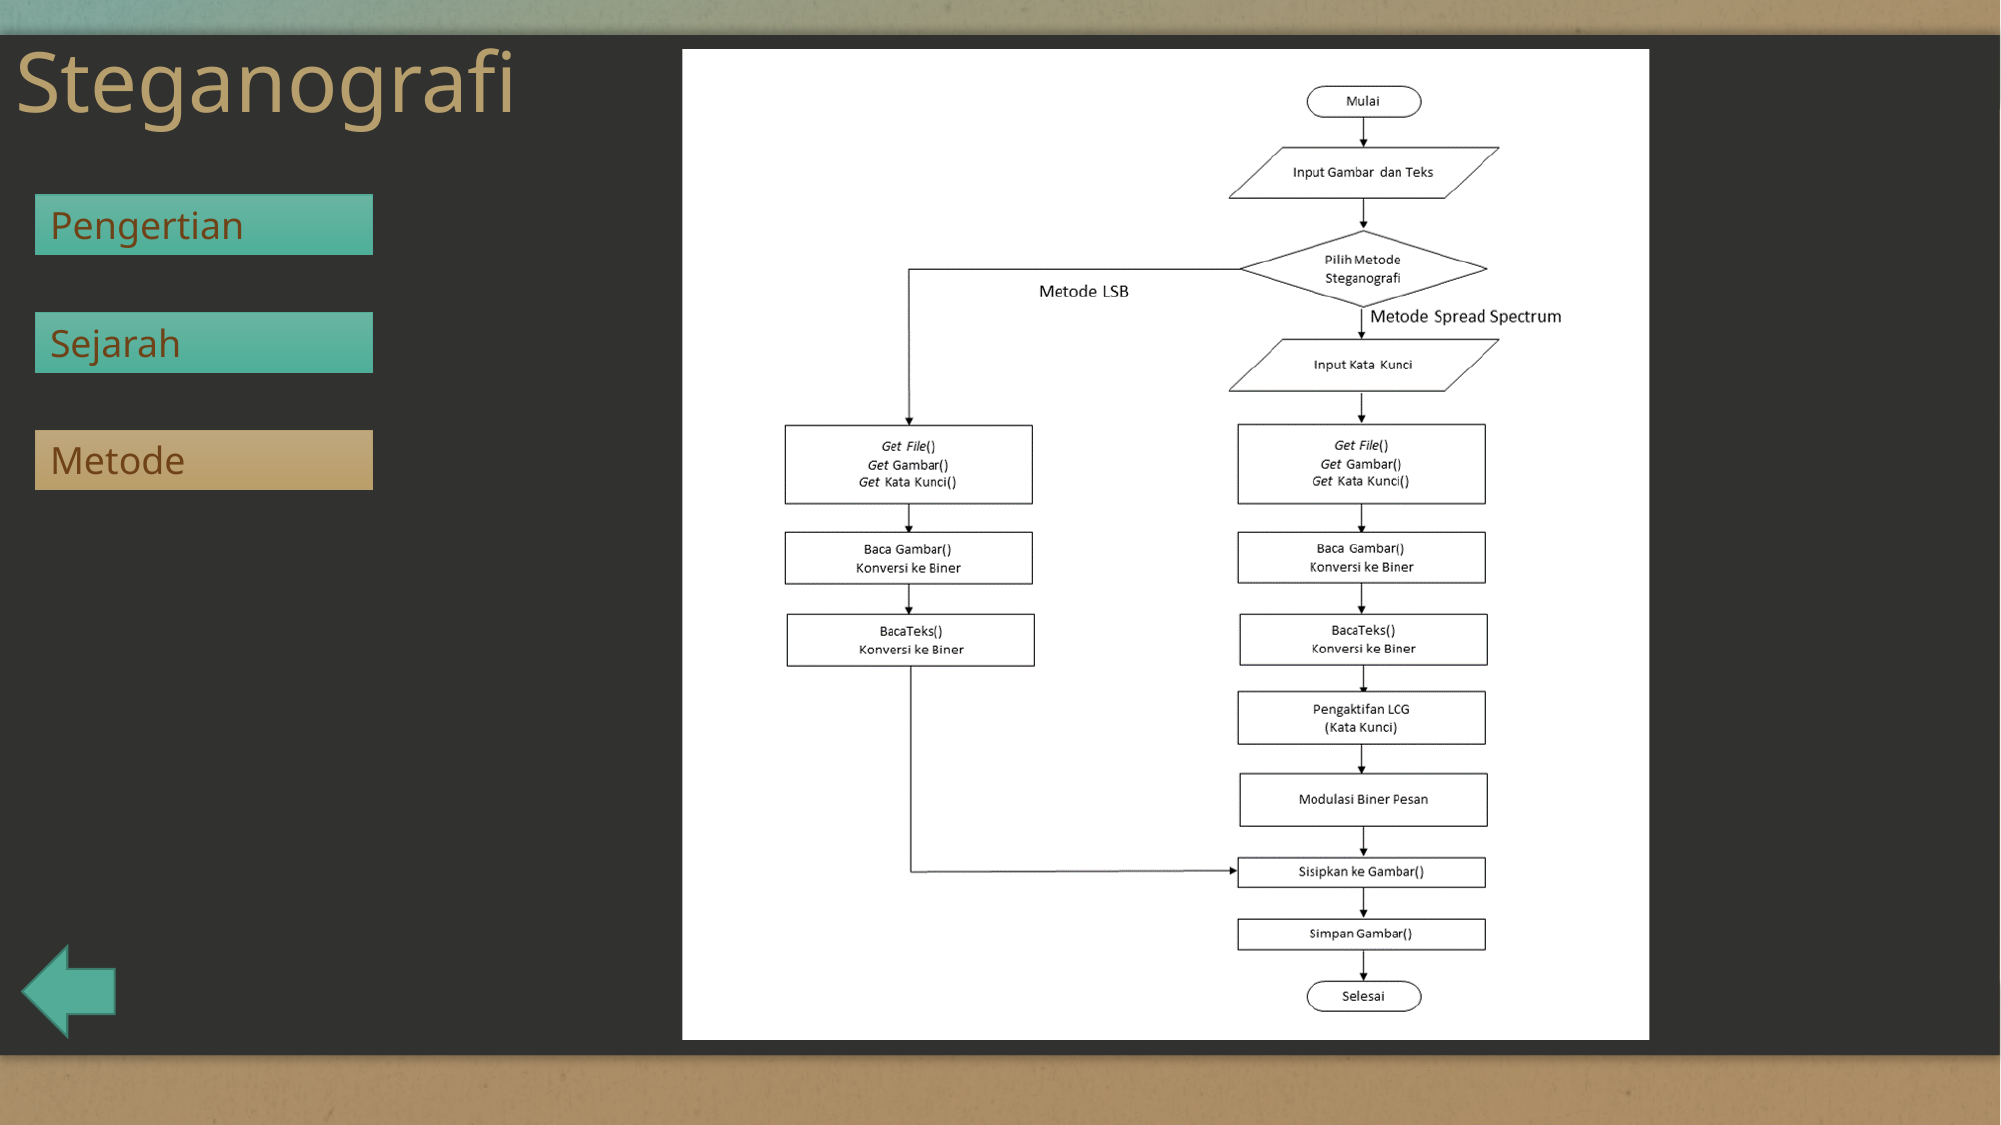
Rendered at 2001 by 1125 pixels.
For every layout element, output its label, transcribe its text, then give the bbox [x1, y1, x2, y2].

picture [682, 49, 1650, 1040]
title Steganografi [0, 35, 1575, 139]
picture [0, 0, 2001, 1125]
text_box Sejarah [35, 312, 373, 373]
text_box Metode [35, 430, 373, 490]
text_box Pengertian [35, 194, 373, 255]
text_box [20, 943, 116, 1040]
